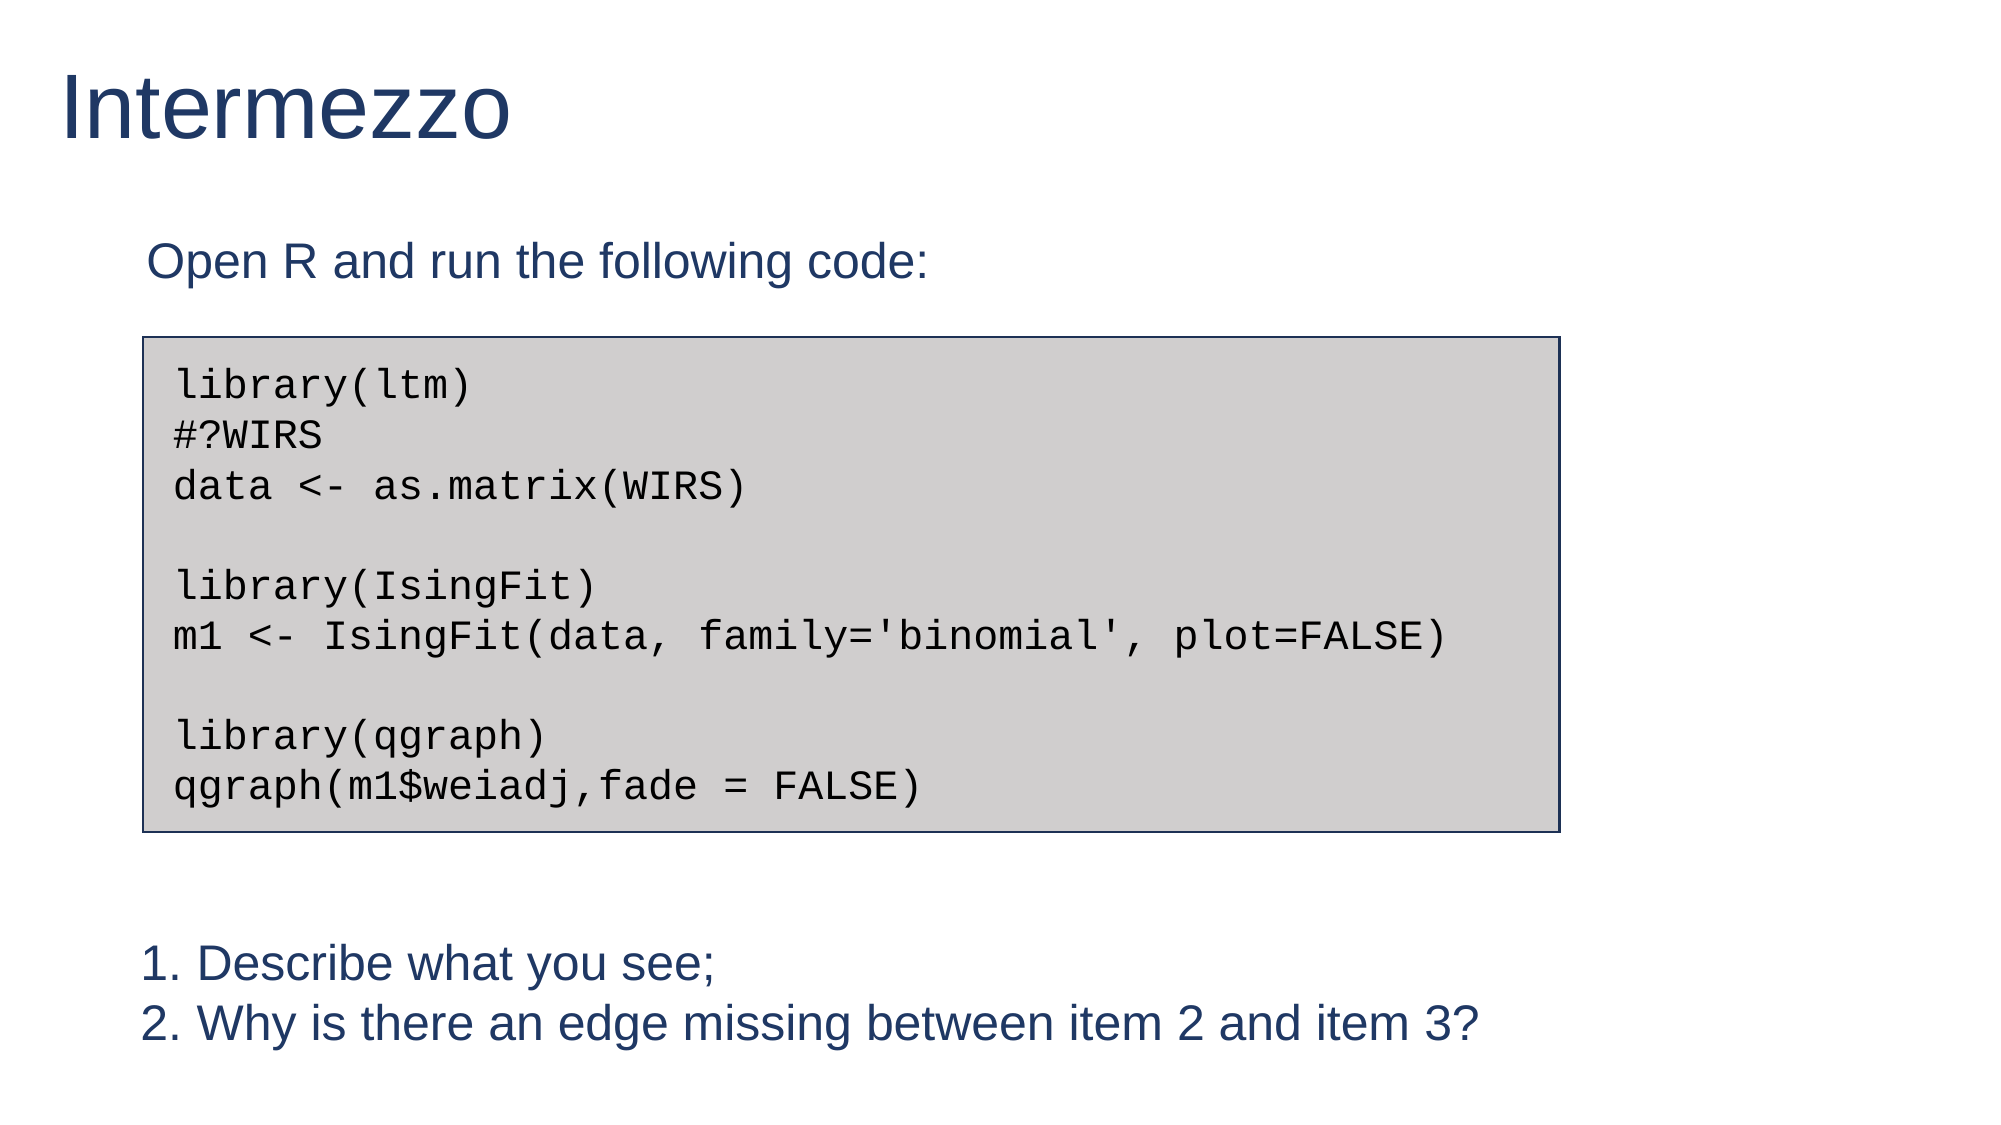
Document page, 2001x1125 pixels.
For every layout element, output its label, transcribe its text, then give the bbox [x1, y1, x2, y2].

text_box Describe what you see; Why is there an edge missing between item 2 and item 3? [125, 923, 1789, 1058]
title Intermezzo [44, 0, 1770, 218]
list Open R and run the following code: [131, 227, 1857, 942]
text_box [142, 336, 1561, 833]
text_box library(ltm) #?WIRS data <- as.matrix(WIRS) library(IsingFit) m1 <- IsingFit(data, family='binomial', plot=FALSE) library(qgraph) qgraph(m1$weiadj,fade = FALSE) [158, 349, 1517, 815]
